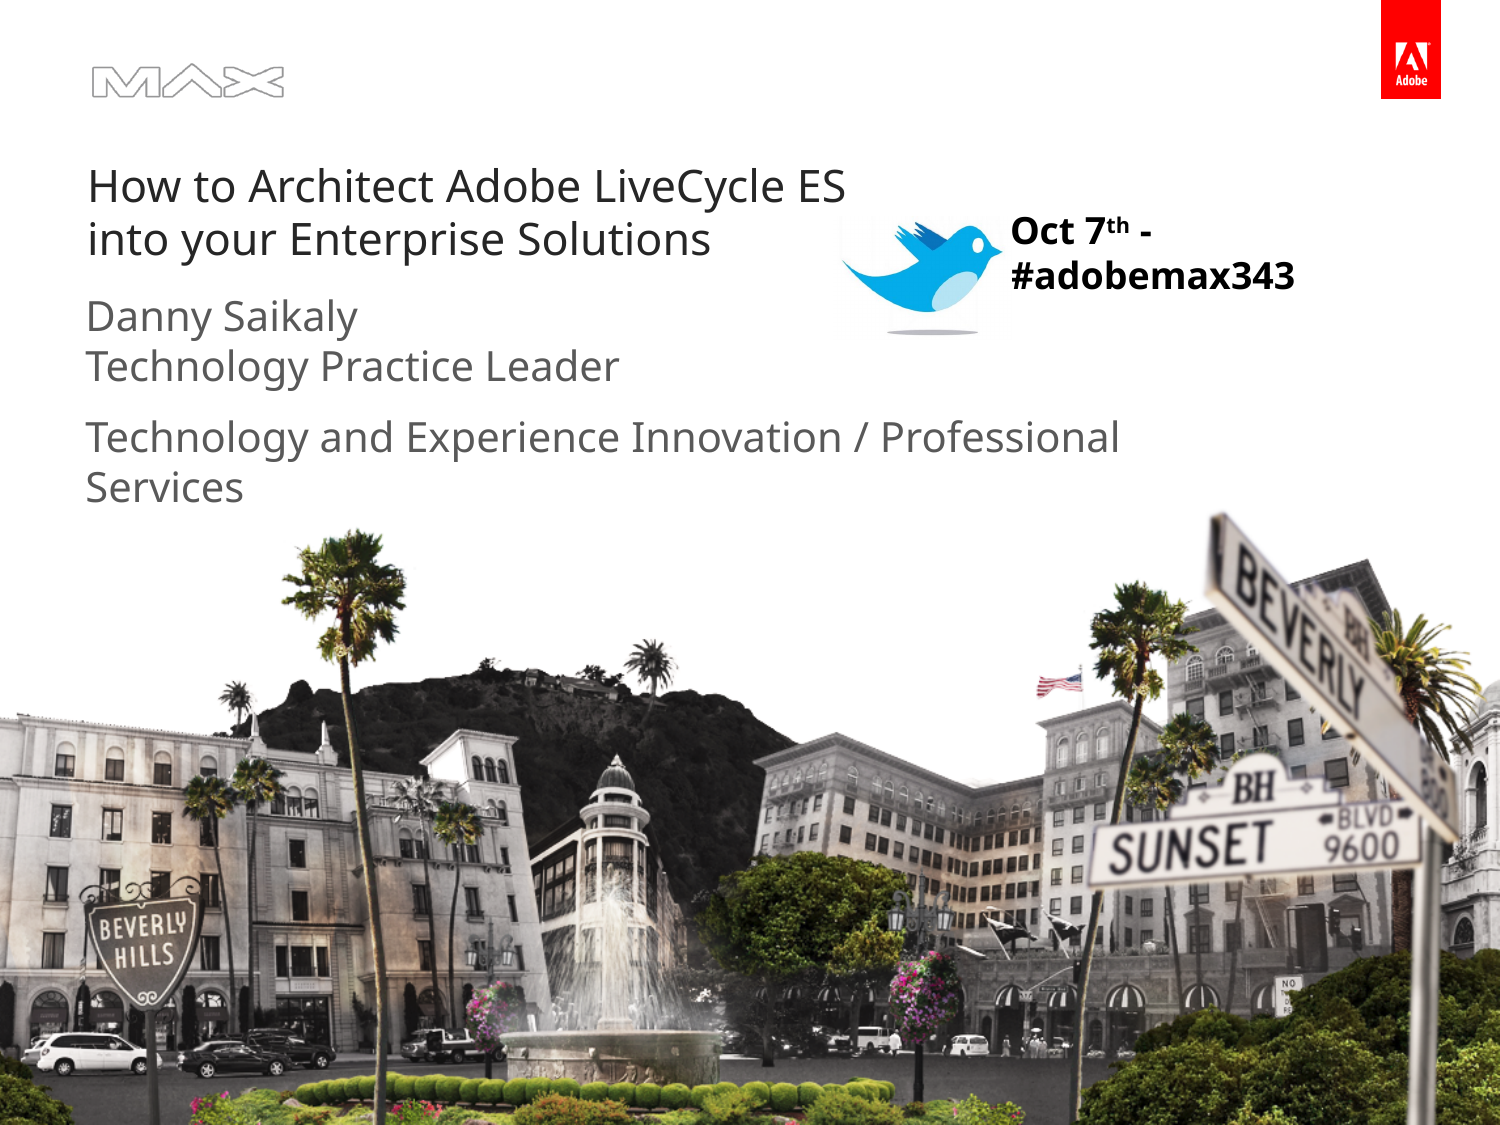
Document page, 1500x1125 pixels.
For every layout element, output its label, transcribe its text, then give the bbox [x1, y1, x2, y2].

picture [0, 240, 1500, 1125]
picture [833, 215, 1013, 340]
text_box Oct 7th - #adobemax343 [994, 199, 1430, 383]
title How to Architect Adobe LiveCycle ES into your Enterprise Solutions [71, 148, 923, 281]
subtitle Danny Saikaly Technology Practice Leader Technology and Experience Innovation / Professional Services [70, 281, 1190, 490]
picture [89, 61, 286, 99]
picture [1381, 0, 1441, 99]
